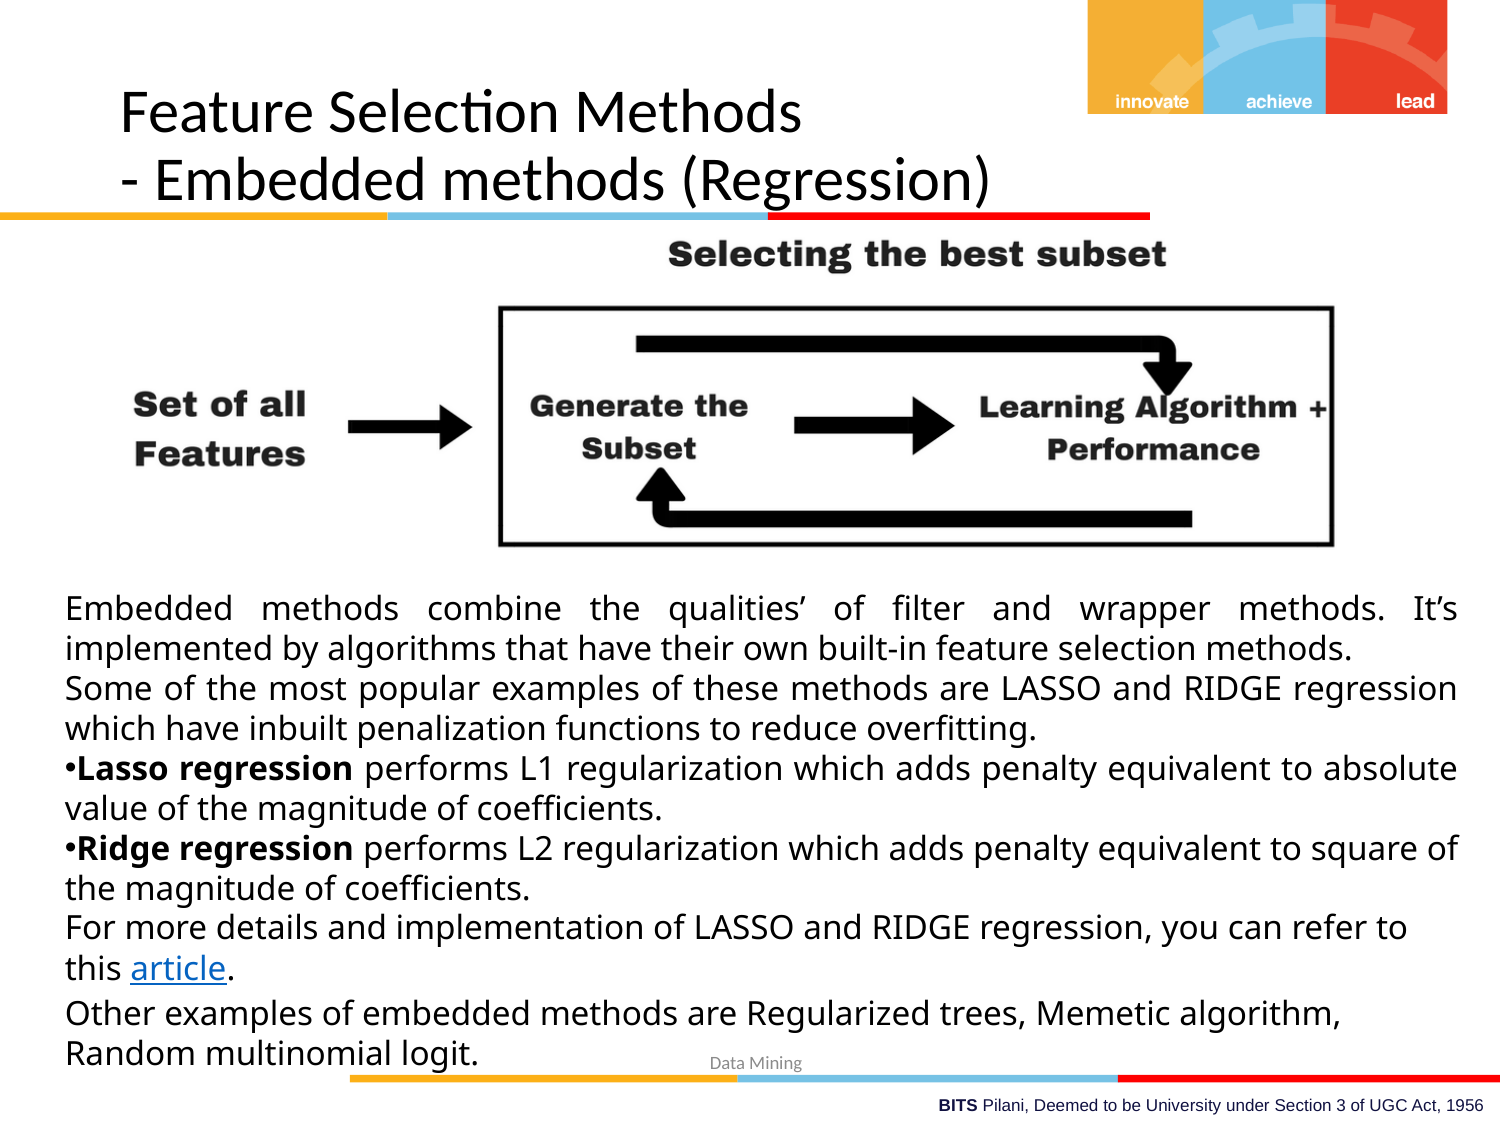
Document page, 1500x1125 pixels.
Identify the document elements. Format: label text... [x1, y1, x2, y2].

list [74, 224, 1369, 550]
title Feature Selection Methods - Embedded methods (Regression) [105, 37, 1400, 255]
text_box Embedded methods combine the qualities’ of filter and wrapper methods. It’s implemented by algorithms that have their own built-in feature selection methods. Some of the most popular examples of these methods are LASSO and RIDGE regression which have inbuilt penalization functions to reduce overfitting. Lasso regression performs L1 regularization which adds penalty equivalent to absolute value of the magnitude of coefficients. Ridge regression performs L2 regularization which adds penalty equivalent to square of the magnitude of coefficients. For more details and implementation of LASSO and RIDGE regression, you can refer to this article. Other examples of embedded methods are Regularized trees, Memetic algorithm, Random multinomial logit. [49, 579, 1475, 1079]
picture [1087, 0, 1448, 114]
